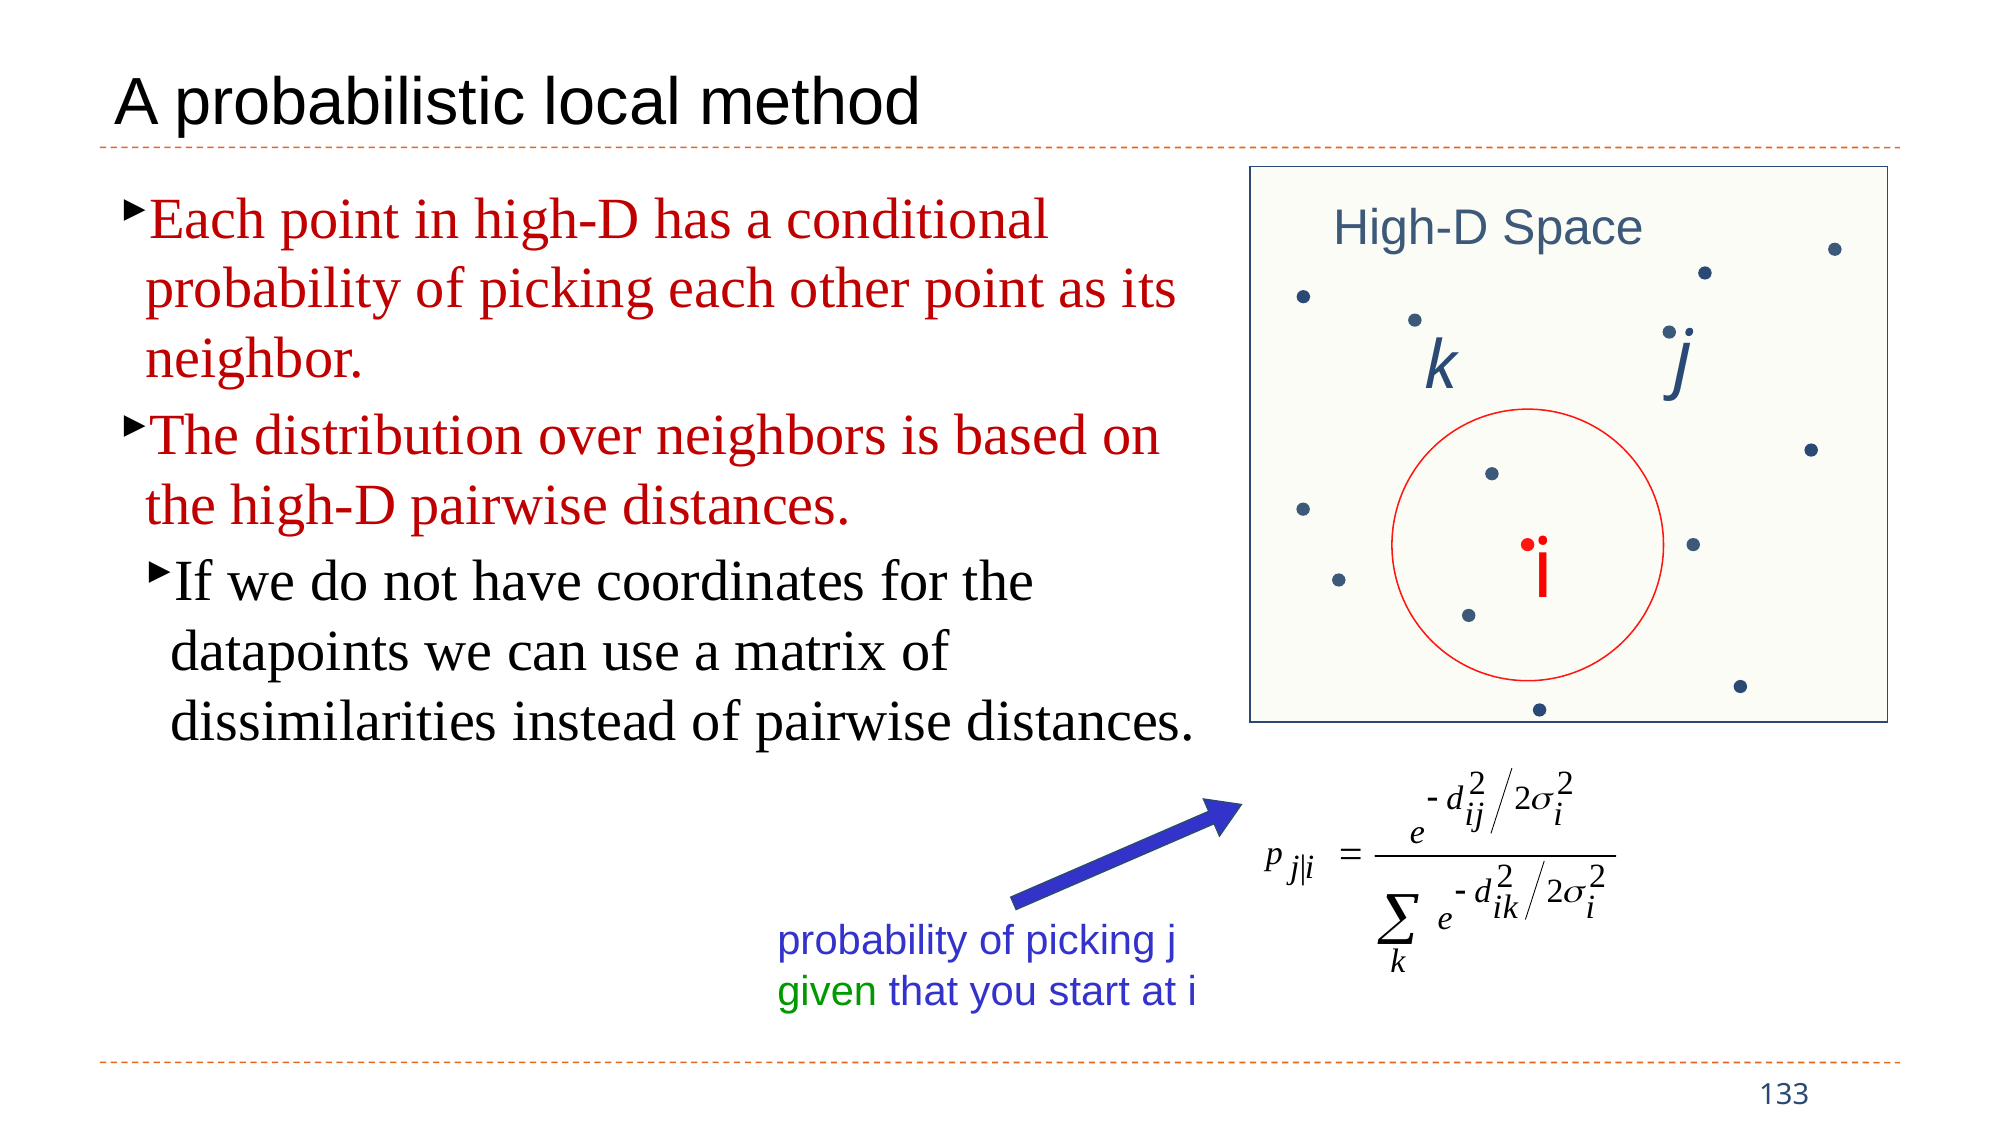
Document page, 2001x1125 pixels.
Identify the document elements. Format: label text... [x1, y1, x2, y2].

text_box k [1409, 314, 1478, 409]
list Each point in high-D has a conditional probability of picking each other point as its neighbor. The distribution over neighbors is based on the high-D pairwise distances. If we do not have coordinates for the datapoints we can use a matrix of dissimilarities instead of pairwise distances. [104, 172, 1215, 788]
text_box [1734, 680, 1747, 693]
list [1255, 759, 1626, 981]
text_box [1250, 166, 1888, 722]
text_box [1010, 799, 1242, 910]
text_box [1297, 290, 1310, 303]
title A probabilistic local method [99, 24, 1900, 146]
text_box [1533, 704, 1546, 716]
text_box j [1659, 300, 1708, 406]
text_box probability of picking j given that you start at i [762, 905, 1224, 1021]
text_box i [1518, 506, 1570, 621]
text_box [1698, 267, 1711, 279]
text_box [1805, 444, 1818, 456]
